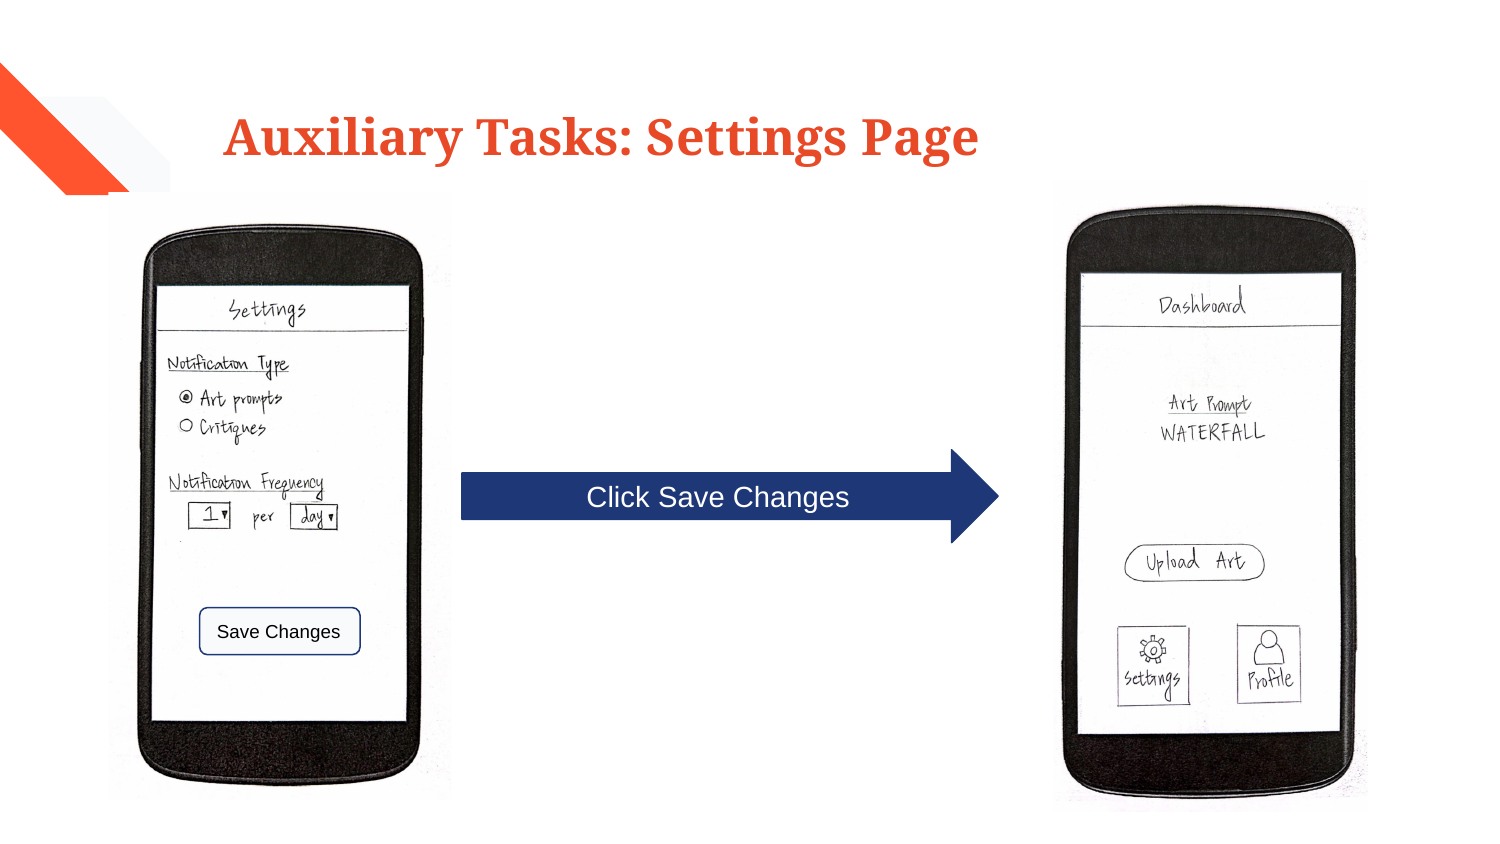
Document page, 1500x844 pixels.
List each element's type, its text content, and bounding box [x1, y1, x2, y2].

picture [108, 192, 452, 800]
text_box Click Save Changes [461, 449, 999, 543]
title Auxiliary Tasks: Settings Page [212, 64, 1368, 215]
picture [1053, 180, 1368, 812]
